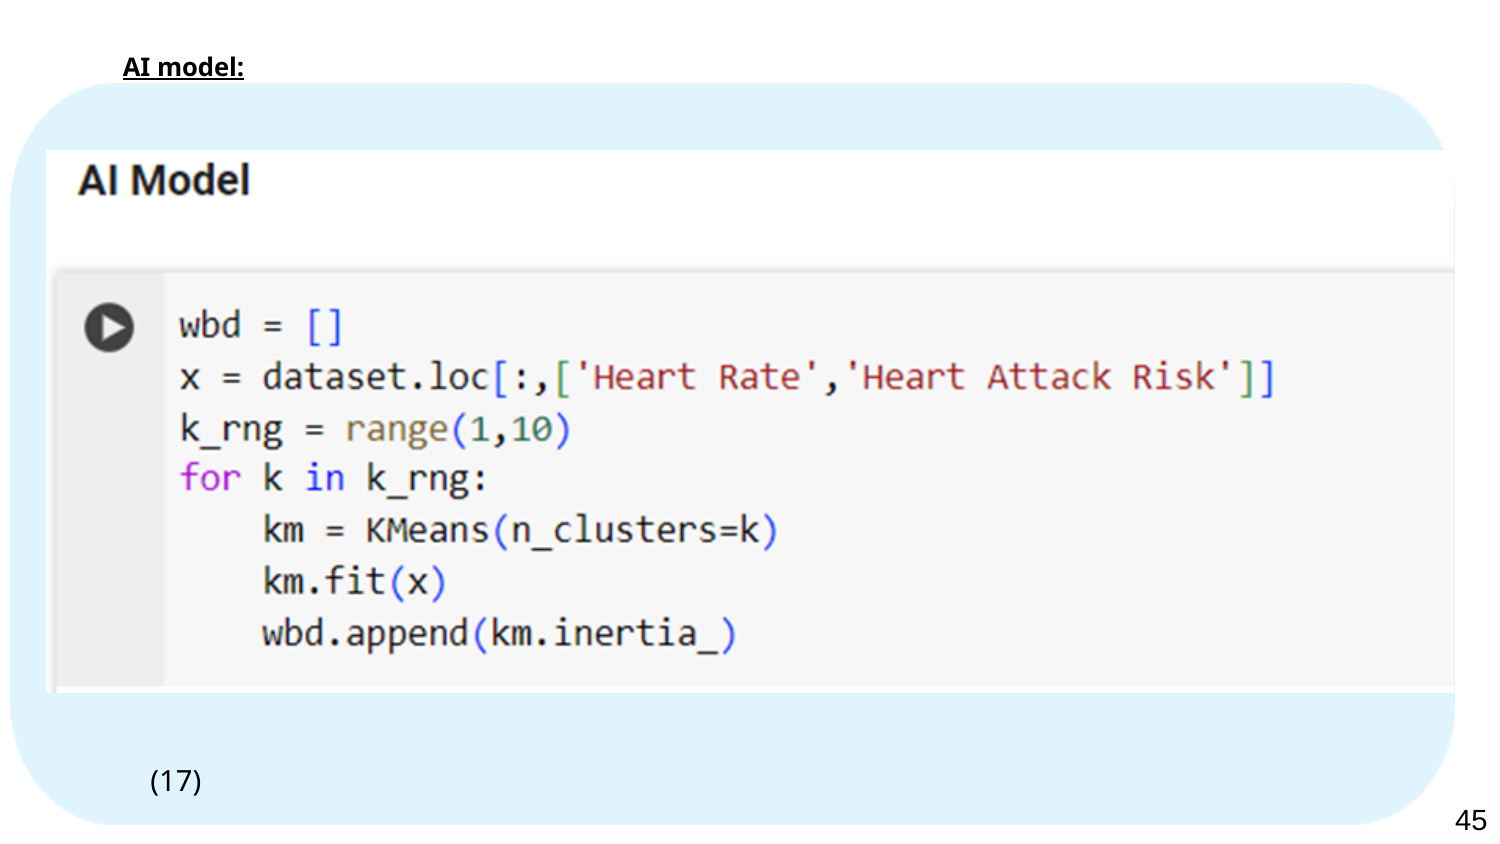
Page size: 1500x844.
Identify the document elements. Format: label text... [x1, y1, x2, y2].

picture [10, 83, 1456, 825]
title AI model: [10, 35, 357, 83]
text_box 45 [1440, 793, 1500, 844]
